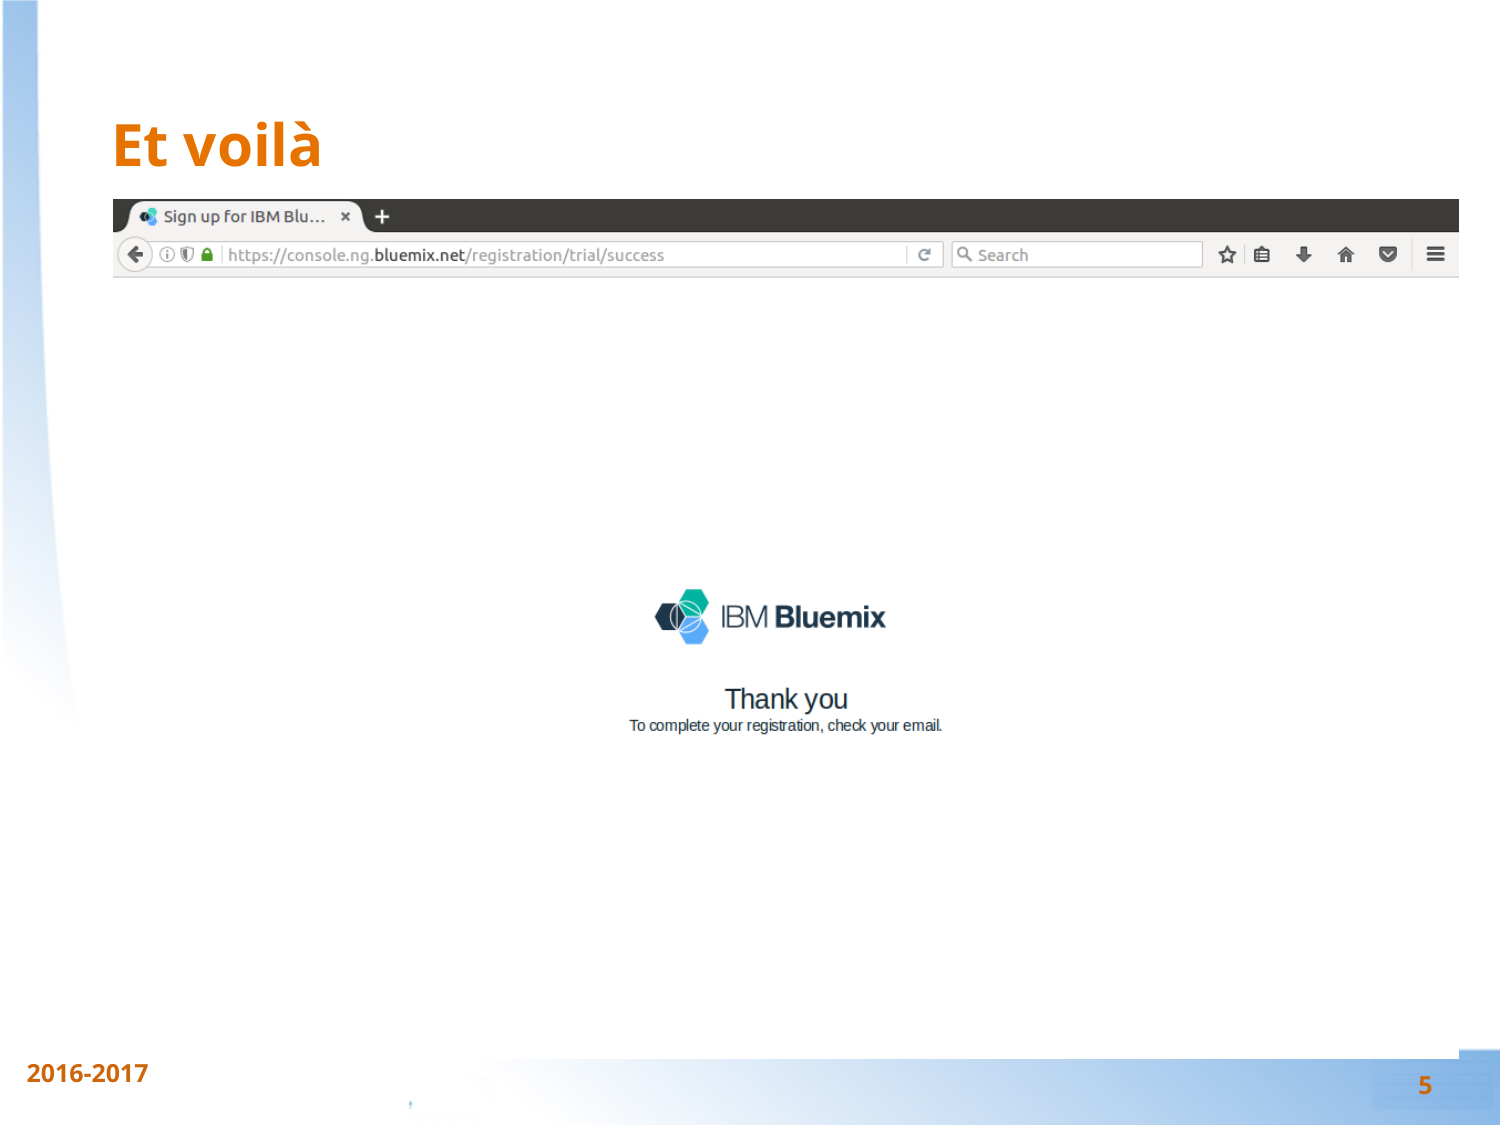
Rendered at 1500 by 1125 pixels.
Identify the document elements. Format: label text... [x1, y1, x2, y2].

slide_number 5 [1394, 1058, 1500, 1112]
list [113, 198, 1460, 1059]
title Et voilà [96, 90, 1472, 186]
picture [0, 0, 1500, 1125]
